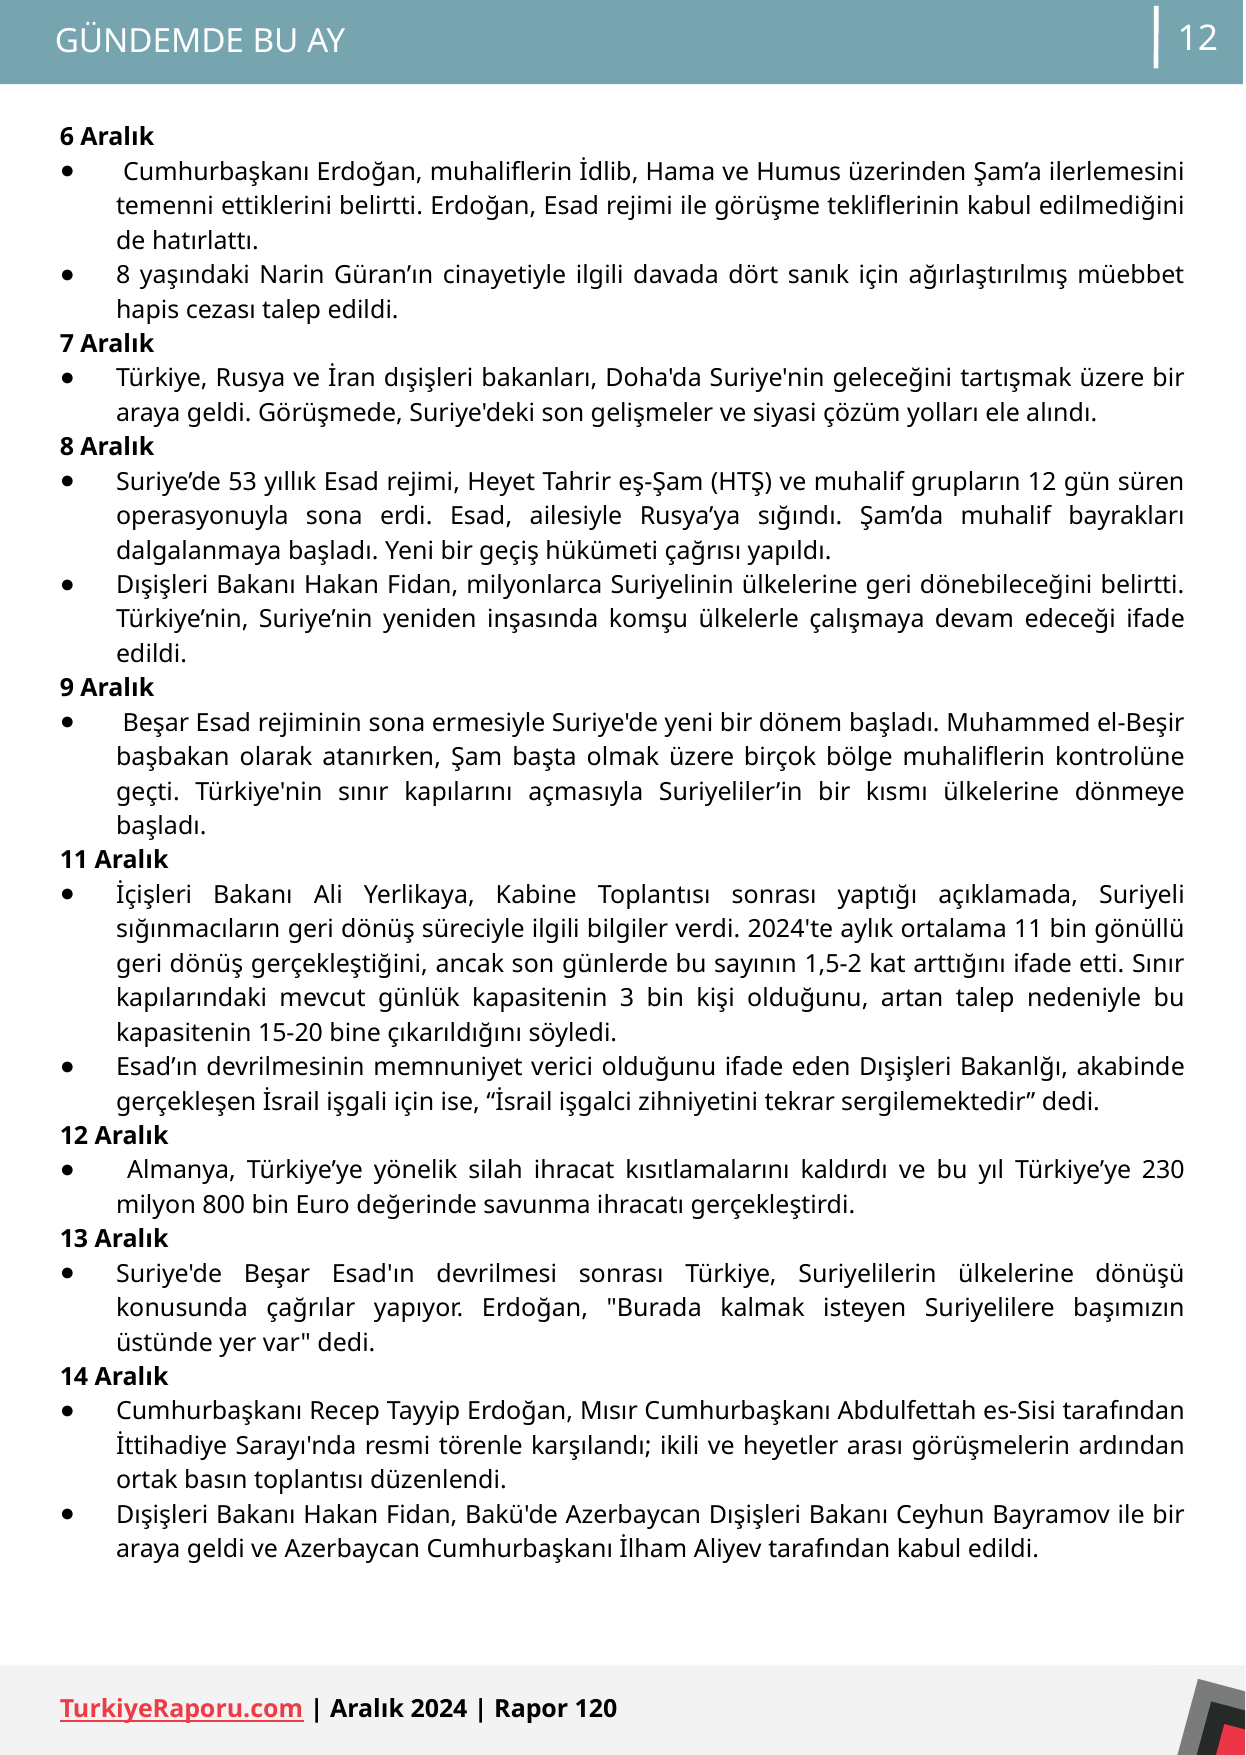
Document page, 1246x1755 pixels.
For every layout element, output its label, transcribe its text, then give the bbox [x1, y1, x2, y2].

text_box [39, 3, 1157, 75]
text_box [1239, 0, 1243, 85]
slide_number 12 [1157, 0, 1239, 107]
text_box [0, 0, 1157, 85]
text_box 6 Aralık Cumhurbaşkanı Erdoğan, muhaliflerin İdlib, Hama ve Humus üzerinden Şam’a ilerlemesini temenni ettiklerini belirtti. Erdoğan, Esad rejimi ile görüşme tekliflerinin kabul edilmediğini de hatırlattı. 8 yaşındaki Narin Güran’ın cinayetiyle ilgili davada dört sanık için ağırlaştırılmış müebbet hapis cezası talep edildi. 7 Aralık Türkiye, Rusya ve İran dışişleri bakanları, Doha'da Suriye'nin geleceğini tartışmak üzere bir araya geldi. Görüşmede, Suriye'deki son gelişmeler ve siyasi çözüm yolları ele alındı. 8 Aralık Suriye’de 53 yıllık Esad rejimi, Heyet Tahrir eş-Şam (HTŞ) ve muhalif grupların 12 gün süren operasyonuyla sona erdi. Esad, ailesiyle Rusya’ya sığındı. Şam’da muhalif bayrakları dalgalanmaya başladı. Yeni bir geçiş hükümeti çağrısı yapıldı. Dışişleri Bakanı Hakan Fidan, milyonlarca Suriyelinin ülkelerine geri dönebileceğini belirtti. Türkiye’nin, Suriye’nin yeniden inşasında komşu ülkelerle çalışmaya devam edeceği ifade edildi. 9 Aralık Beşar Esad rejiminin sona ermesiyle Suriye'de yeni bir dönem başladı. Muhammed el-Beşir başbakan olarak atanırken, Şam başta olmak üzere birçok bölge muhaliflerin kontrolüne geçti. Türkiye'nin sınır kapılarını açmasıyla Suriyeliler’in bir kısmı ülkelerine dönmeye başladı. 11 Aralık İçişleri Bakanı Ali Yerlikaya, Kabine Toplantısı sonrası yaptığı açıklamada, Suriyeli sığınmacıların geri dönüş süreciyle ilgili bilgiler verdi. 2024'te aylık ortalama 11 bin gönüllü geri dönüş gerçekleştiğini, ancak son günlerde bu sayının 1,5-2 kat arttığını ifade etti. Sınır kapılarındaki mevcut günlük kapasitenin 3 bin kişi olduğunu, artan talep nedeniyle bu kapasitenin 15-20 bine çıkarıldığını söyledi. Esad’ın devrilmesinin memnuniyet verici olduğunu ifade eden Dışişleri Bakanlğı, akabinde gerçekleşen İsrail işgali için ise, “İsrail işgalci zihniyetini tekrar sergilemektedir” dedi. 12 Aralık Almanya, Türkiye’ye yönelik silah ihracat kısıtlamalarını kaldırdı ve bu yıl Türkiye’ye 230 milyon 800 bin Euro değerinde savunma ihracatı gerçekleştirdi. 13 Aralık Suriye'de Beşar Esad'ın devrilmesi sonrası Türkiye, Suriyelilerin ülkelerine dönüşü konusunda çağrılar yapıyor. Erdoğan, "Burada kalmak isteyen Suriyelilere başımızın üstünde yer var" dedi. 14 Aralık Cumhurbaşkanı Recep Tayyip Erdoğan, Mısır Cumhurbaşkanı Abdulfettah es-Sisi tarafından İttihadiye Sarayı'nda resmi törenle karşılandı; ikili ve heyetler arası görüşmelerin ardından ortak basın toplantısı düzenlendi. Dışişleri Bakanı Hakan Fidan, Bakü'de Azerbaycan Dışişleri Bakanı Ceyhun Bayramov ile bir araya geldi ve Azerbaycan Cumhurbaşkanı İlham Aliyev tarafından kabul edildi. [44, 101, 1202, 1663]
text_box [0, 1665, 1246, 1755]
